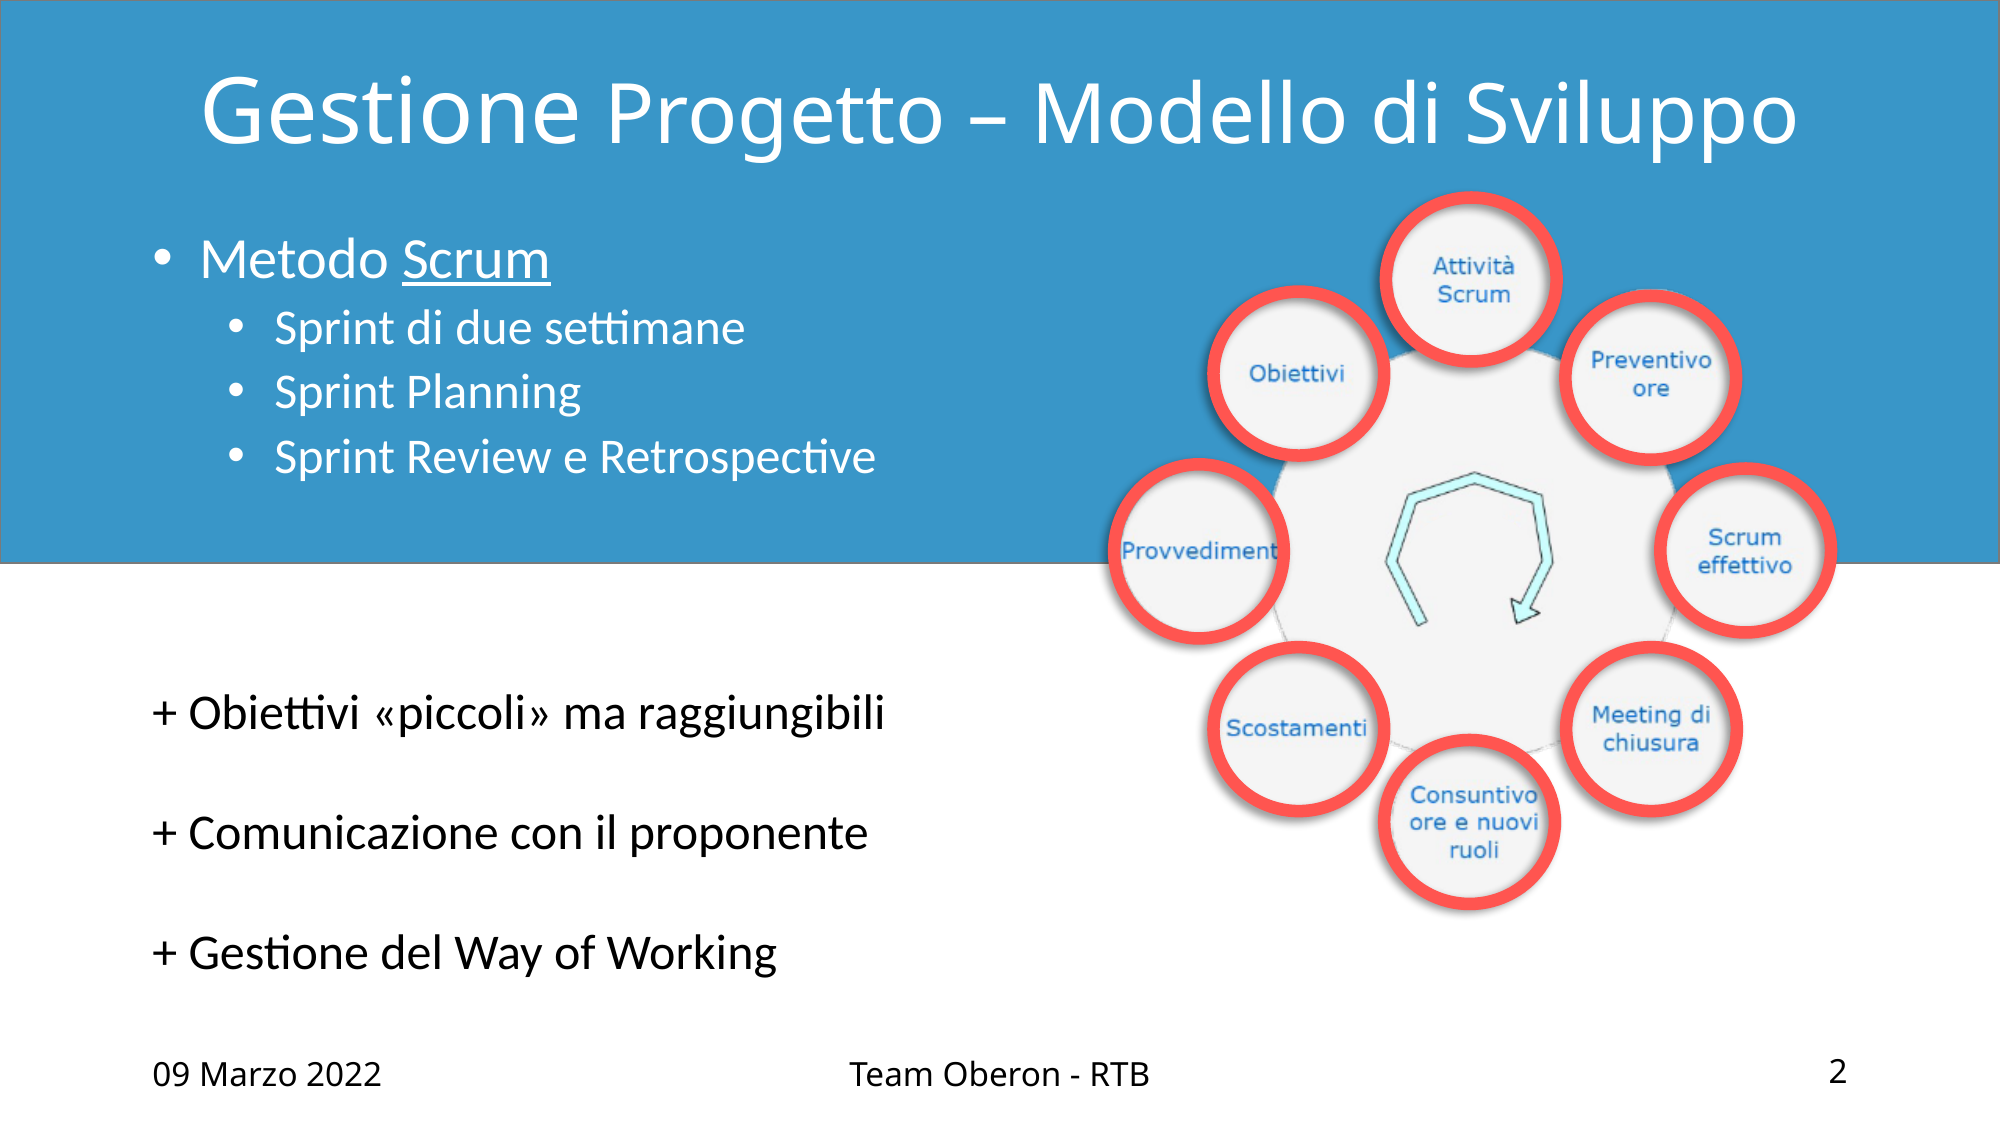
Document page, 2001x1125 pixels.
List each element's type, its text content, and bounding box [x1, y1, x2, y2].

text_box + Obiettivi «piccoli» ma raggiungibili + Comunicazione con il proponente + Gestione del Way of Working [137, 612, 1878, 988]
text_box [0, 0, 2000, 564]
picture [1007, 190, 1913, 952]
slide_number 2 [1412, 1042, 1863, 1103]
list Metodo Scrum Sprint di due settimane Sprint Planning Sprint Review e Retrospective [137, 220, 1007, 554]
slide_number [137, 1042, 588, 1103]
footer Team Oberon - RTB [662, 1042, 1338, 1103]
title Gestione Progetto – Modello di Sviluppo [137, 49, 1863, 172]
